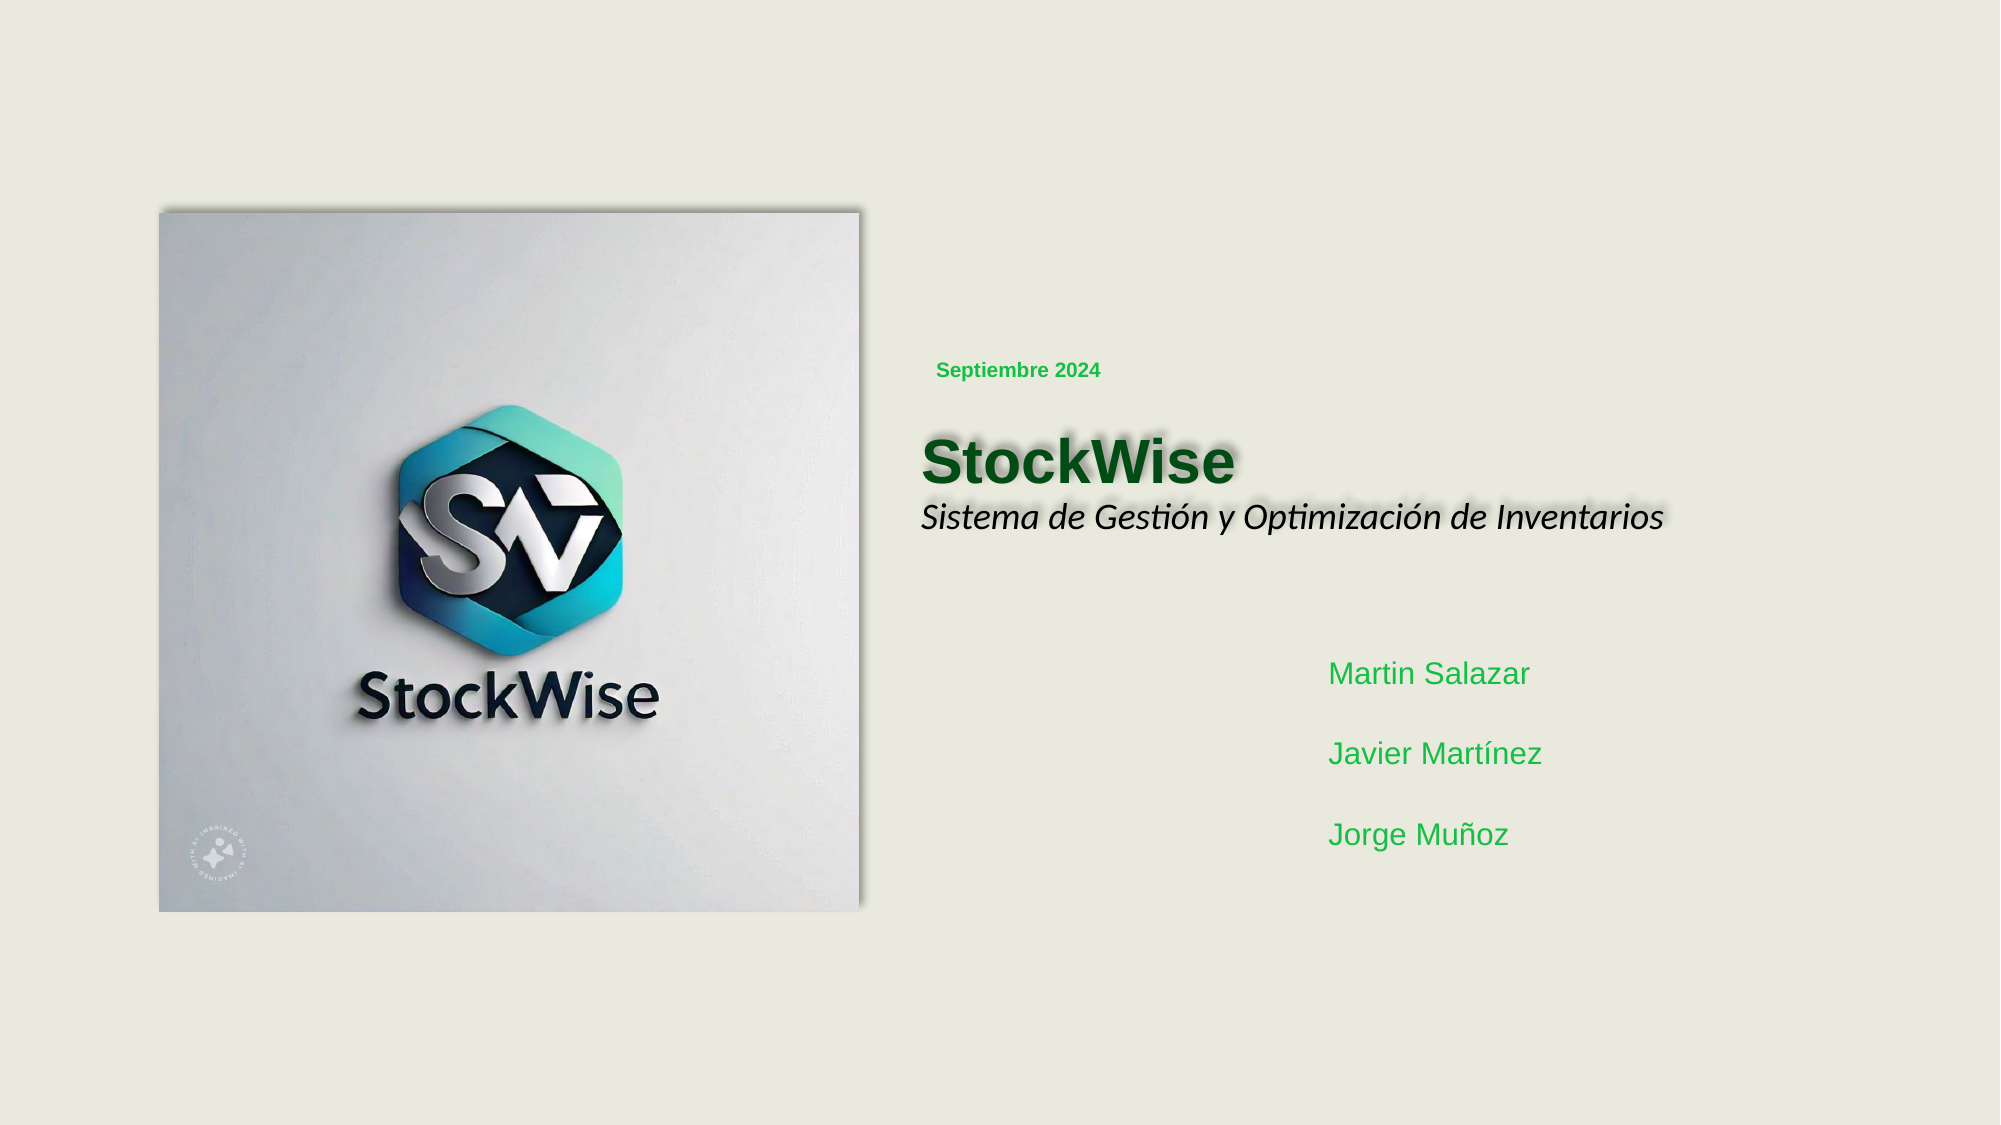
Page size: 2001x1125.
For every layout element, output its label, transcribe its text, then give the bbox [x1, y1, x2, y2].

list Septiembre 2024 [920, 352, 1200, 430]
list Martin Salazar Javier Martínez Jorge Muñoz [1328, 657, 2000, 912]
list StockWise Sistema de Gestión y Optimización de Inventarios [920, 429, 1801, 643]
picture [159, 212, 859, 912]
